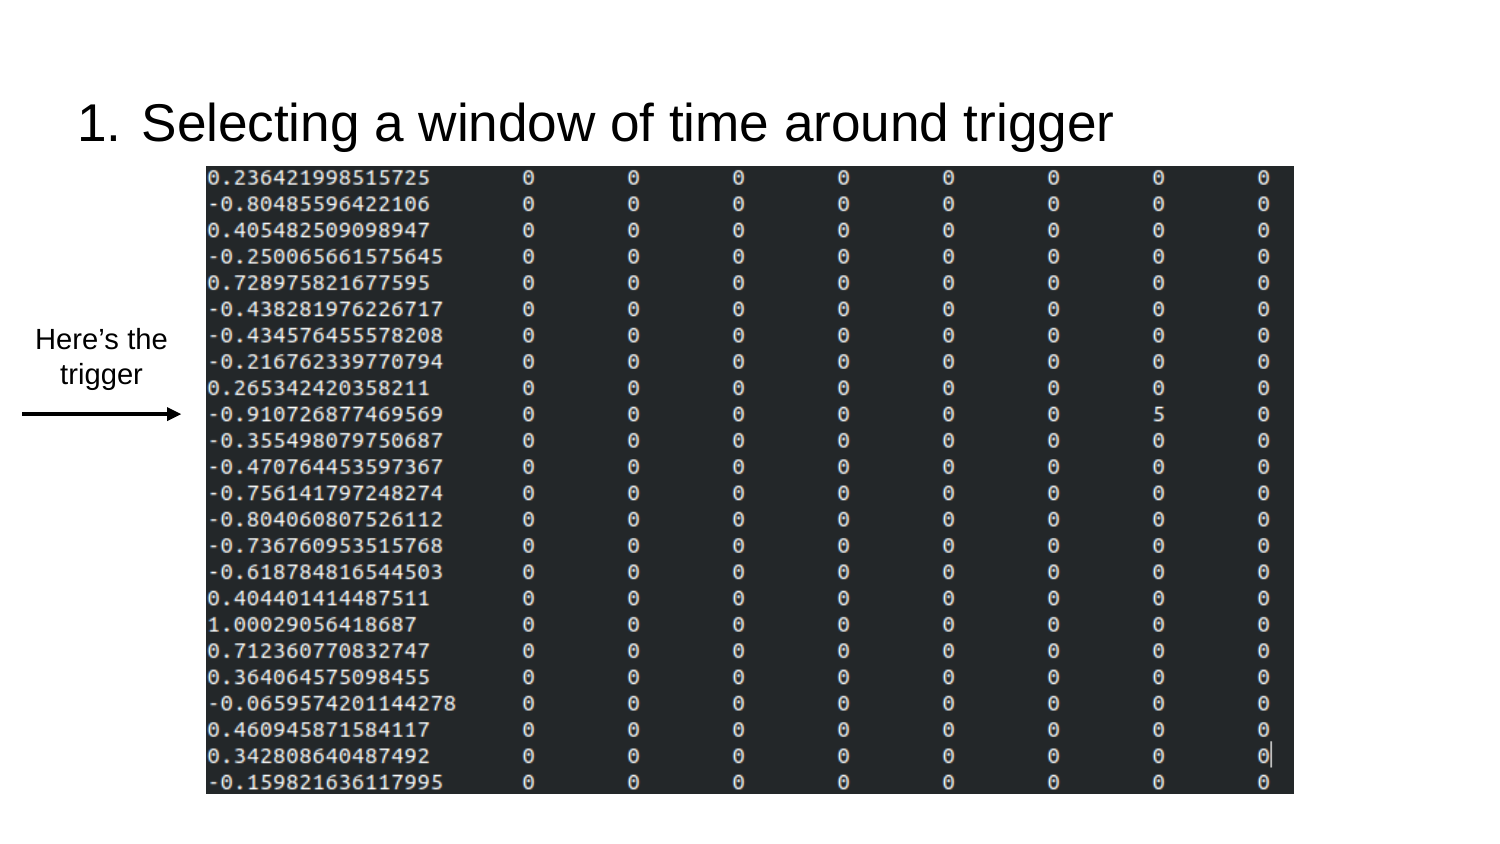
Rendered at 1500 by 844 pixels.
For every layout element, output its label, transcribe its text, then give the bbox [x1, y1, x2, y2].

text_box Here’s the trigger [15, 305, 188, 406]
title Selecting a window of time around trigger [51, 72, 1449, 167]
picture [205, 166, 1294, 794]
